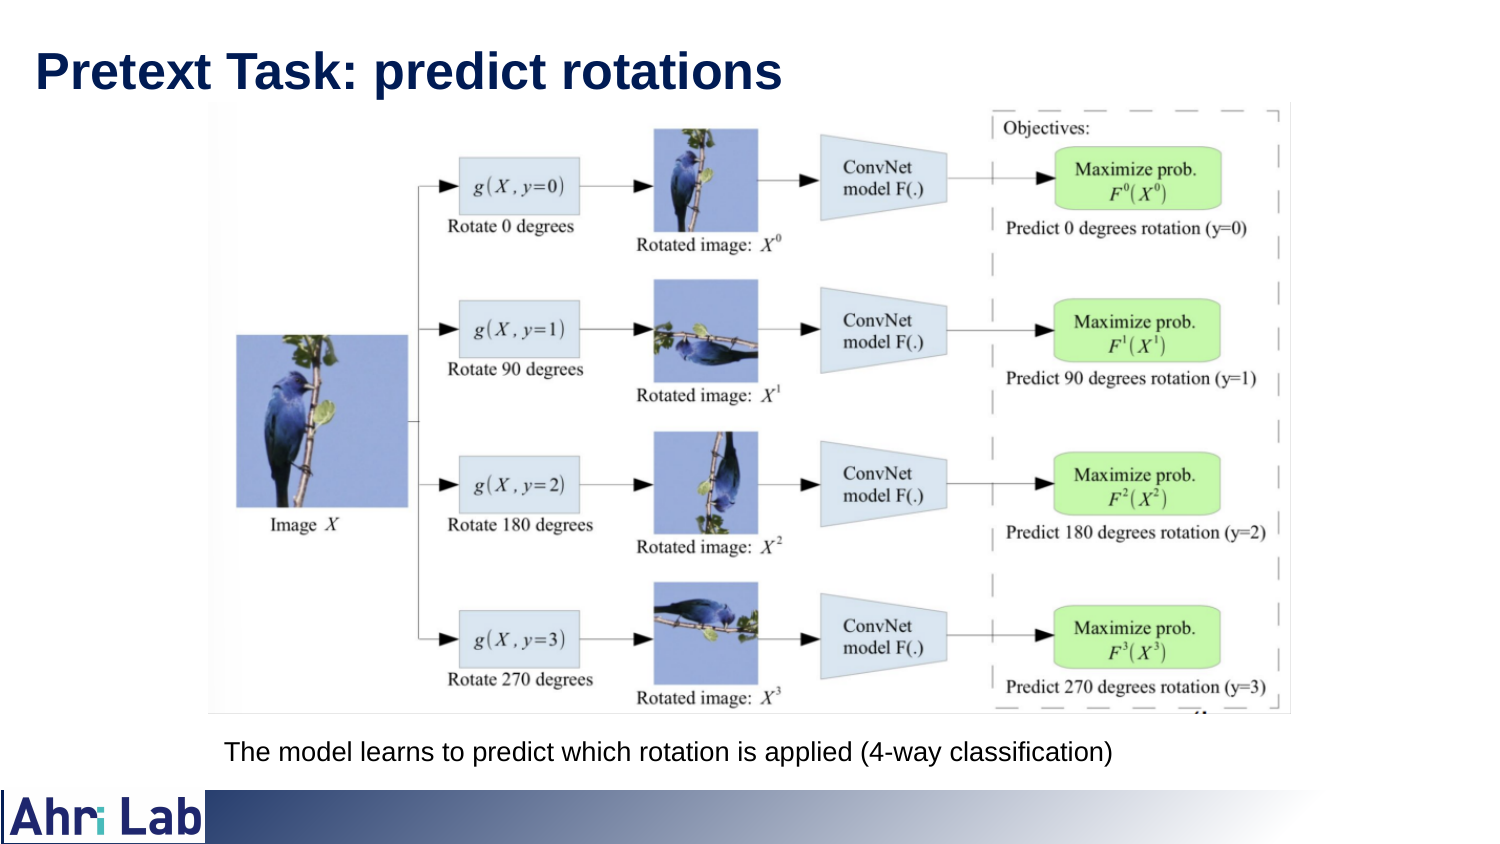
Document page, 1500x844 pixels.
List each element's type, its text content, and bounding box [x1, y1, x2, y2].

list The model learns to predict which rotation is applied (4-way classification) [208, 722, 1292, 783]
title Pretext Task: predict rotations [20, 22, 1480, 117]
picture [4, 787, 205, 843]
picture [208, 101, 1292, 715]
